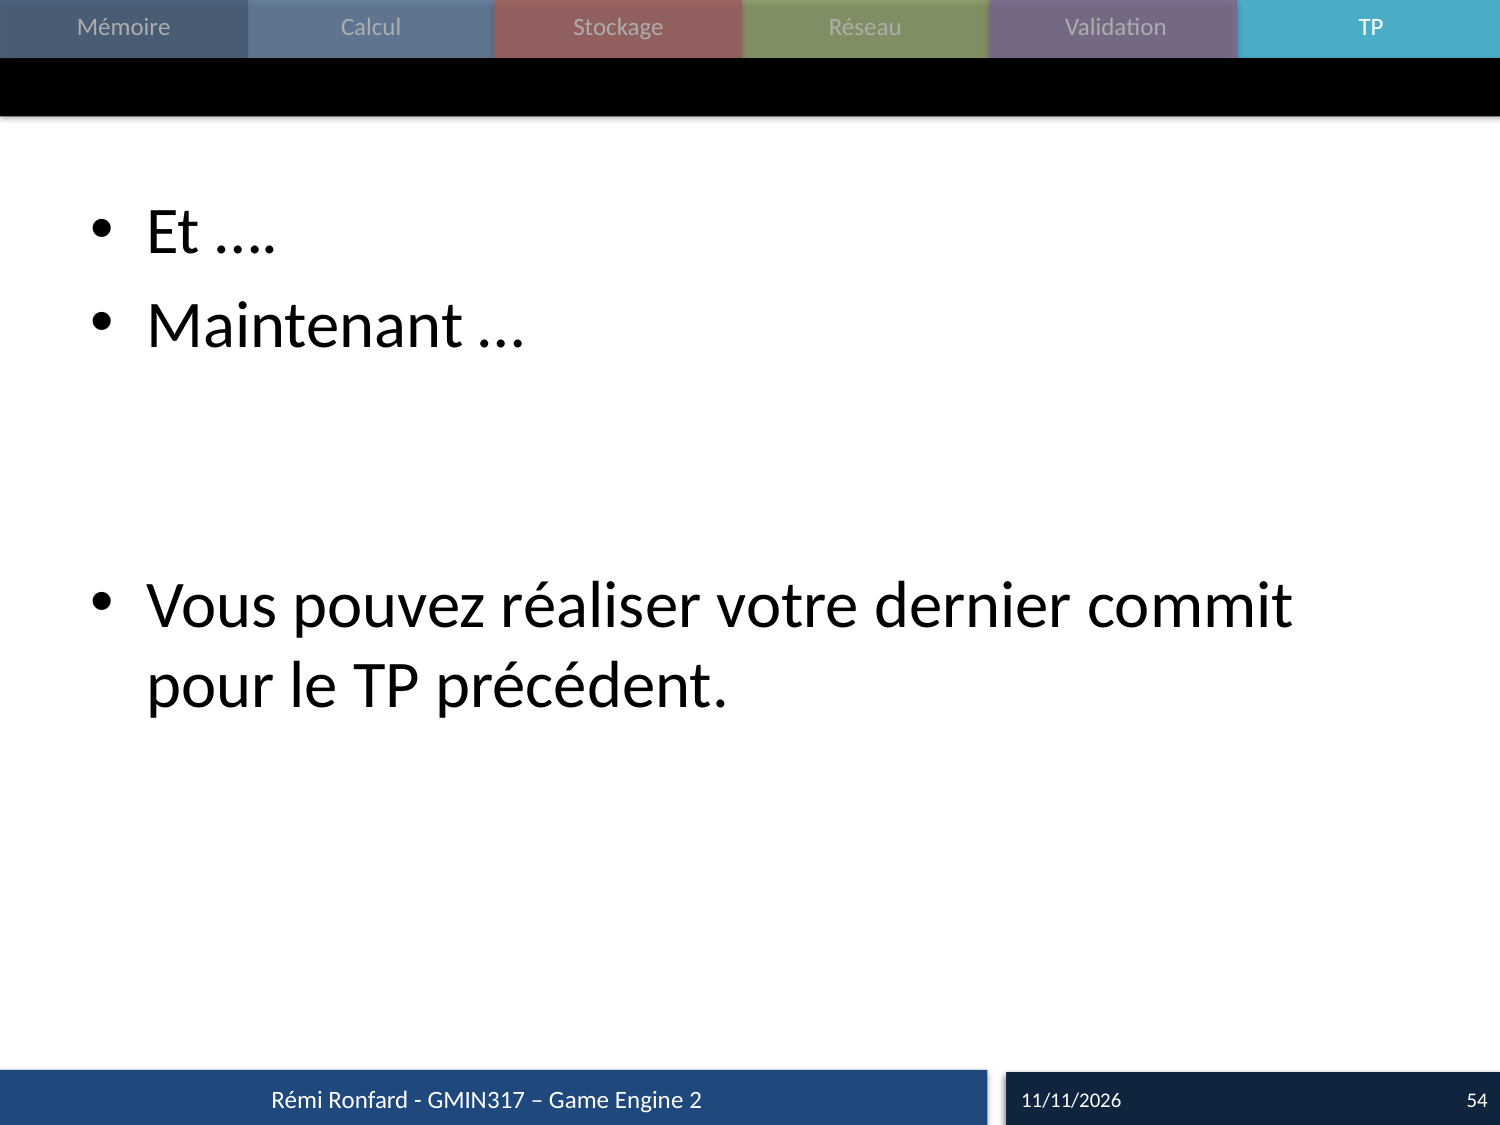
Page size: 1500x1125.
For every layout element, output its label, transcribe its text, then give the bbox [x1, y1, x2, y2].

footer Rémi Ronfard - GMIN317 – Game Engine 2 [0, 1069, 988, 1125]
list Et …. Maintenant … Vous pouvez réaliser votre dernier commit pour le TP précédent. [75, 179, 1425, 1005]
slide_number 54 [1153, 1071, 1500, 1125]
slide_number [1006, 1070, 1153, 1125]
